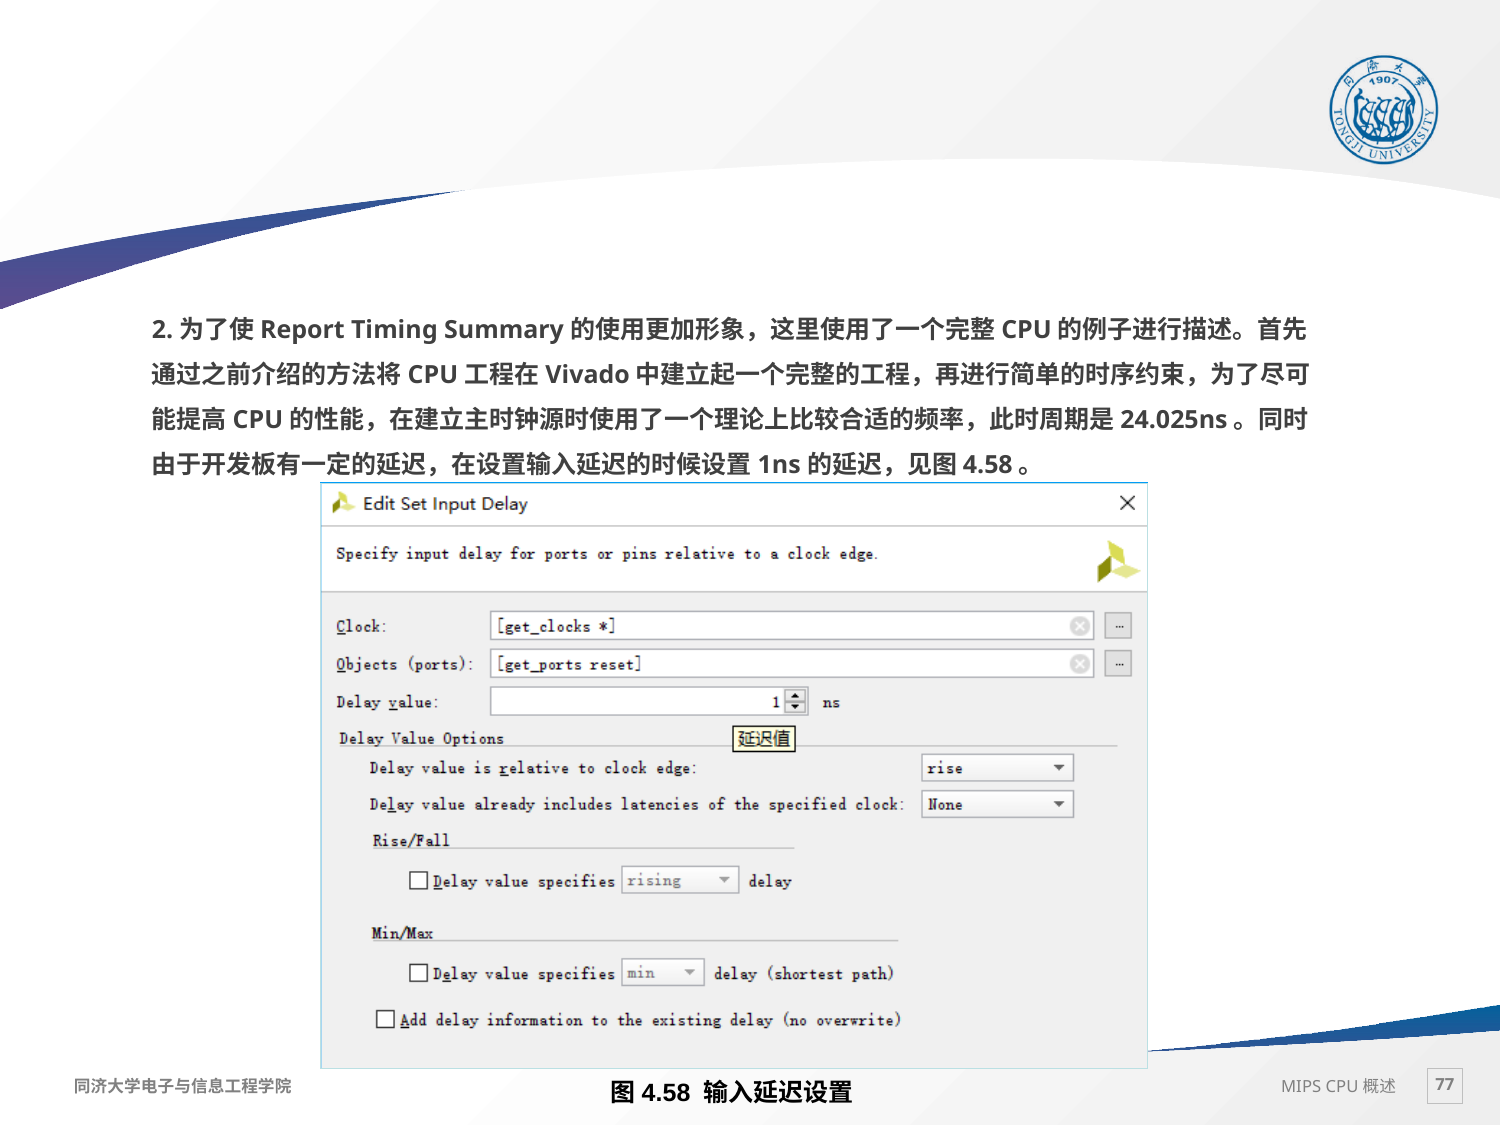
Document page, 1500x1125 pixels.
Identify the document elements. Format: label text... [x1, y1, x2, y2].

picture [320, 482, 1148, 1069]
picture [1319, 40, 1462, 184]
text_box 图4.58 输入延迟设置 [595, 1077, 873, 1114]
text_box 2.为了使Report Timing Summary的使用更加形象，这里使用了一个完整CPU的例子进行描述。首先通过之前介绍的方法将CPU工程在Vivado中建立起一个完整的工程，再进行简单的时序约束，为了尽可能提高CPU的性能，在建立主时钟源时使用了一个理论上比较合适的频率，此时周期是24.025ns。同时由于开发板有一定的延迟，在设置输入延迟的时候设置1ns的延迟，见图4.58。 [140, 291, 1329, 486]
